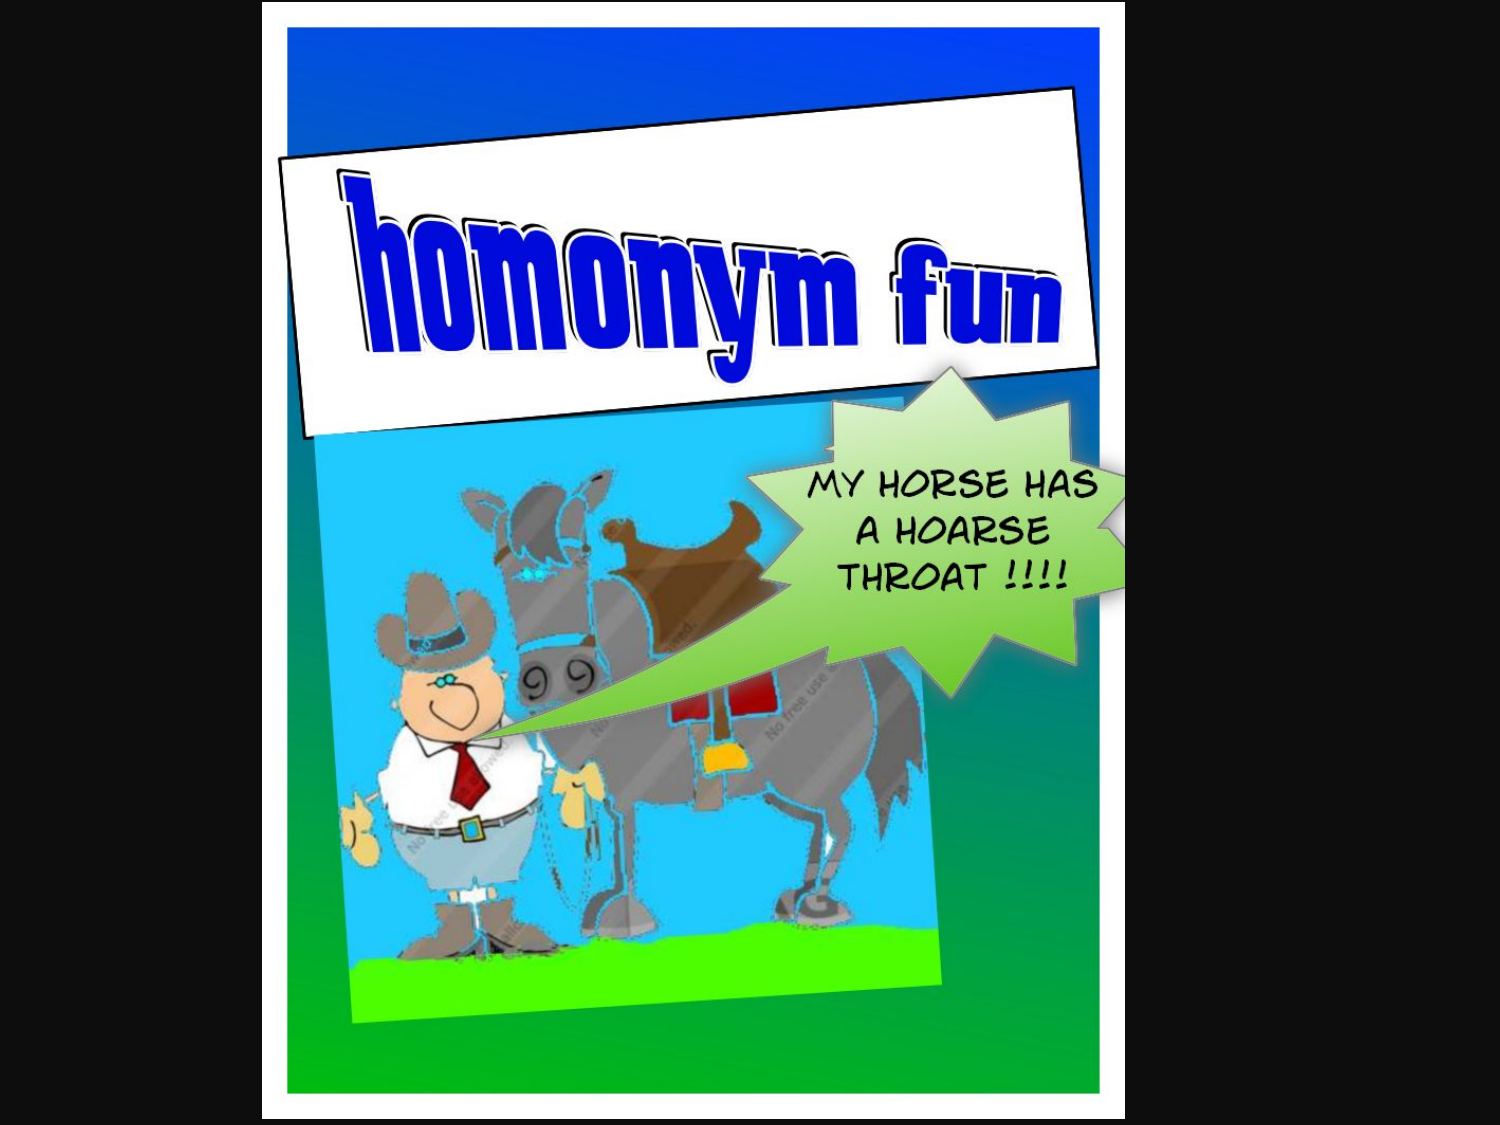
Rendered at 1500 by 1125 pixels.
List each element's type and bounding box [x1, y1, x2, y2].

list [262, 2, 1126, 1120]
